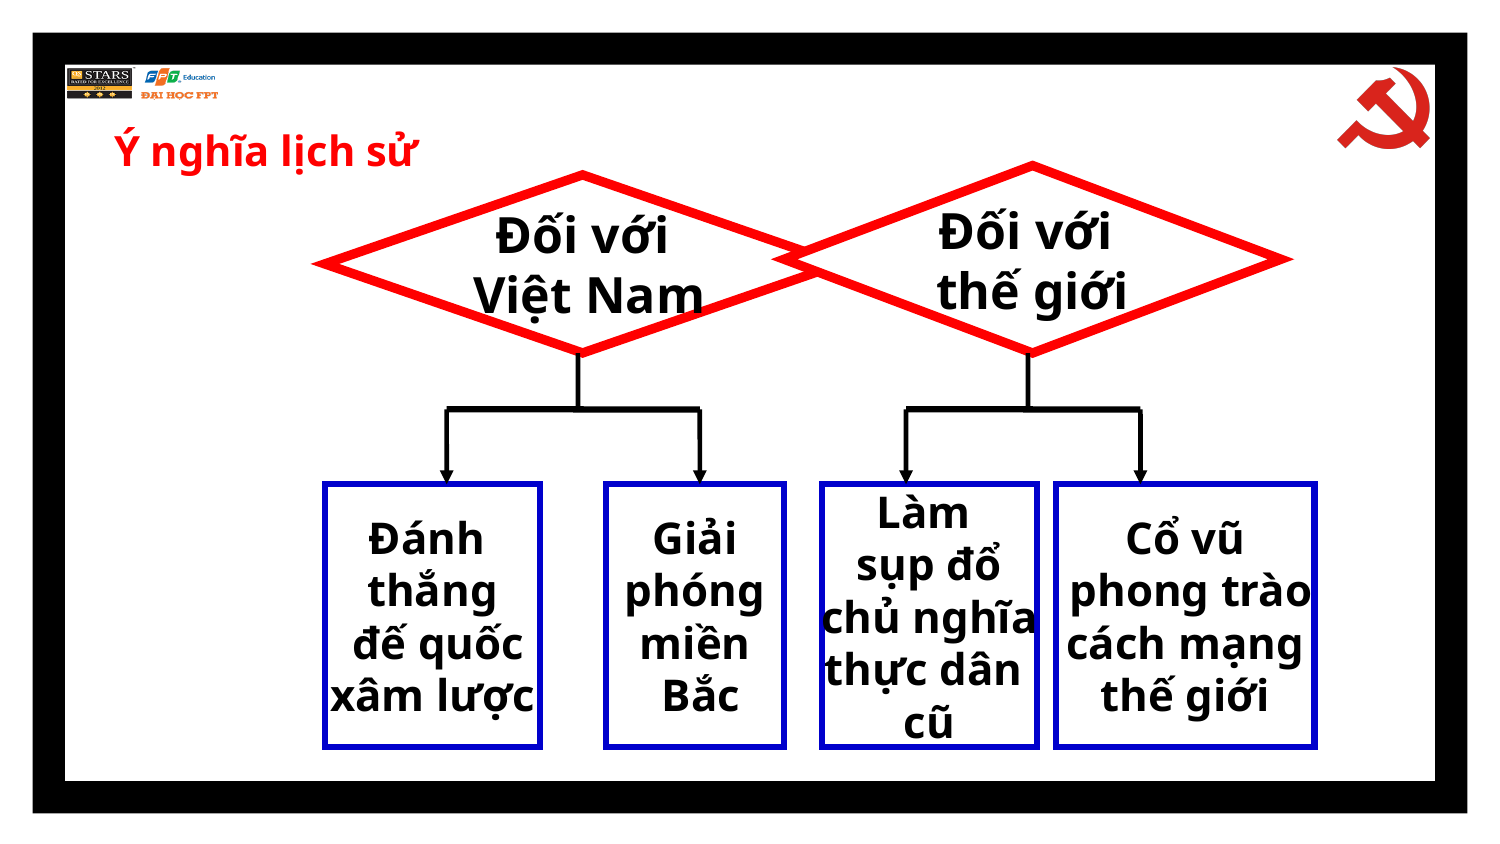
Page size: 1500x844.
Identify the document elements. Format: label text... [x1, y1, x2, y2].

text_box Đối với Việt Nam [324, 174, 817, 353]
picture [1337, 67, 1430, 149]
text_box [693, 417, 707, 485]
text_box Giải phóng miền Bắc [606, 484, 785, 747]
text_box Cổ vũ phong trào cách mạng thế giới [1056, 484, 1315, 747]
text_box Đánh thắng đế quốc xâm lược [324, 484, 541, 747]
text_box [899, 416, 913, 485]
picture [67, 67, 218, 100]
text_box [440, 416, 453, 485]
text_box [1134, 413, 1147, 485]
text_box Làm sụp đổ chủ nghĩa thực dân cũ [821, 484, 1038, 747]
text_box Ý nghĩa lịch sử [45, 117, 488, 202]
text_box Đối với thế giới [784, 165, 1282, 354]
